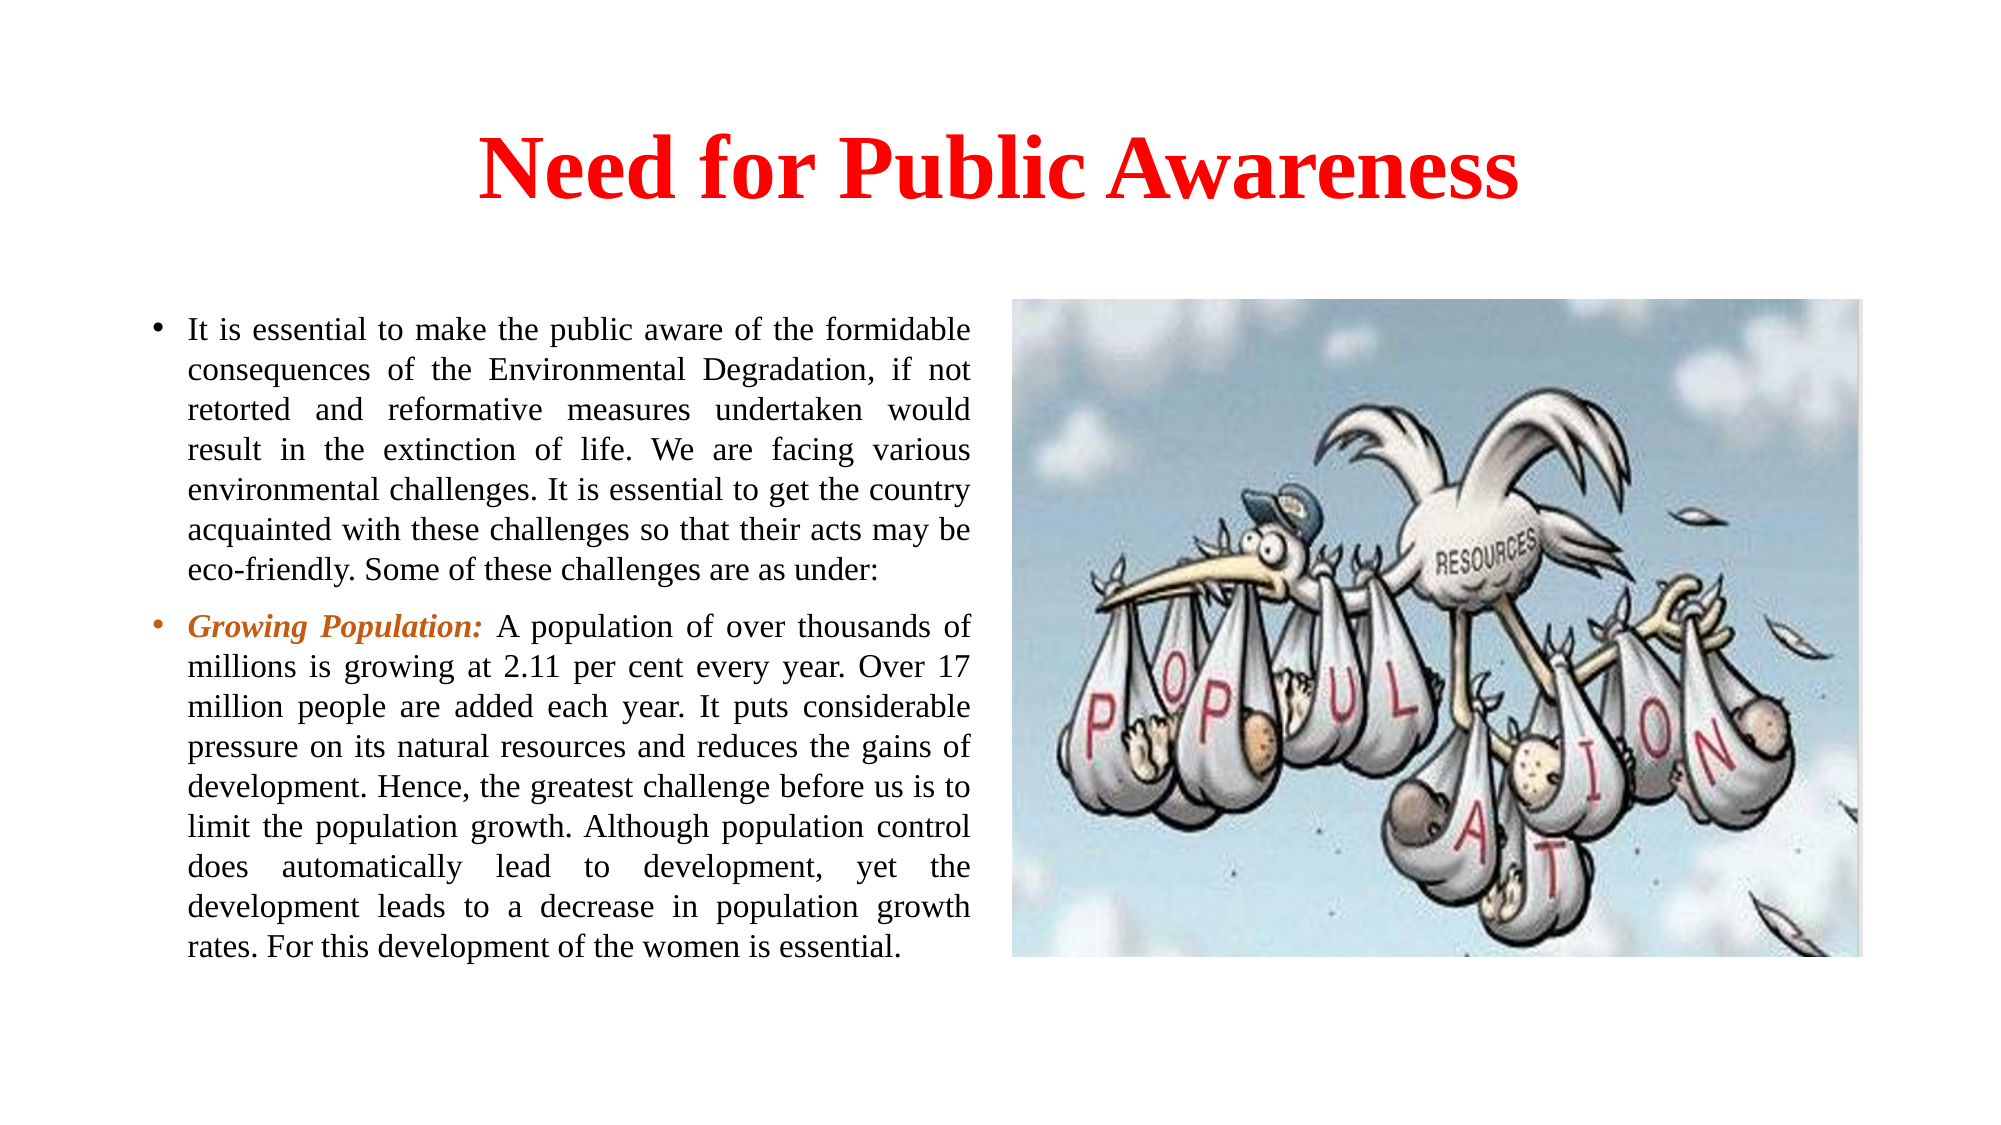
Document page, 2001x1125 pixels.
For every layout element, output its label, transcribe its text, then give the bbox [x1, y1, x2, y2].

list It is essential to make the public aware of the formidable consequences of the Environmental Degradation, if not retorted and reformative measures undertaken would result in the extinction of life. We are facing various environmental challenges. It is essential to get the country acquainted with these challenges so that their acts may be eco-friendly. Some of these challenges are as under: Growing Population: A population of over thousands of millions is growing at 2.11 per cent every year. Over 17 million people are added each year. It puts considerable pressure on its natural resources and reduces the gains of development. Hence, the greatest challenge before us is to limit the population growth. Although population control does automatically lead to development, yet the development leads to a decrease in population growth rates. For this development of the women is essential. [137, 299, 988, 1014]
title Need for Public Awareness [137, 59, 1863, 278]
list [1012, 299, 1863, 957]
